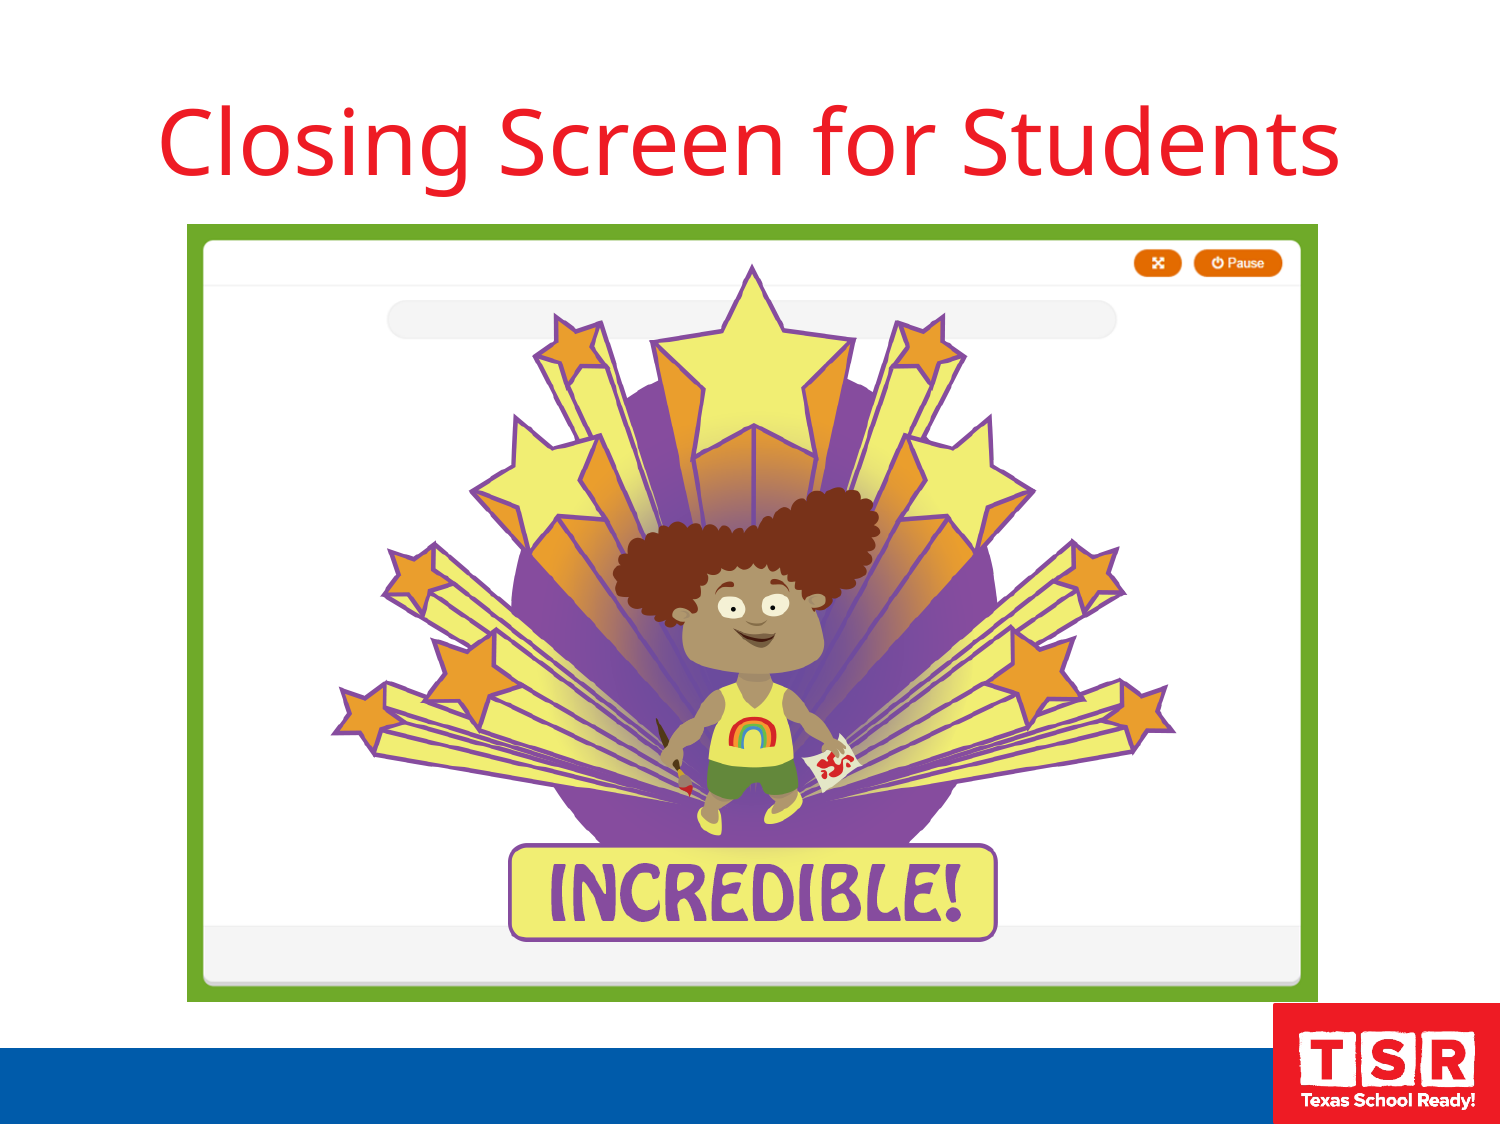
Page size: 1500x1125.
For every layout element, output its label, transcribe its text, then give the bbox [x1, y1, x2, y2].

picture [187, 224, 1318, 1002]
picture [1299, 1031, 1475, 1110]
title Closing Screen for Students [75, 45, 1425, 233]
